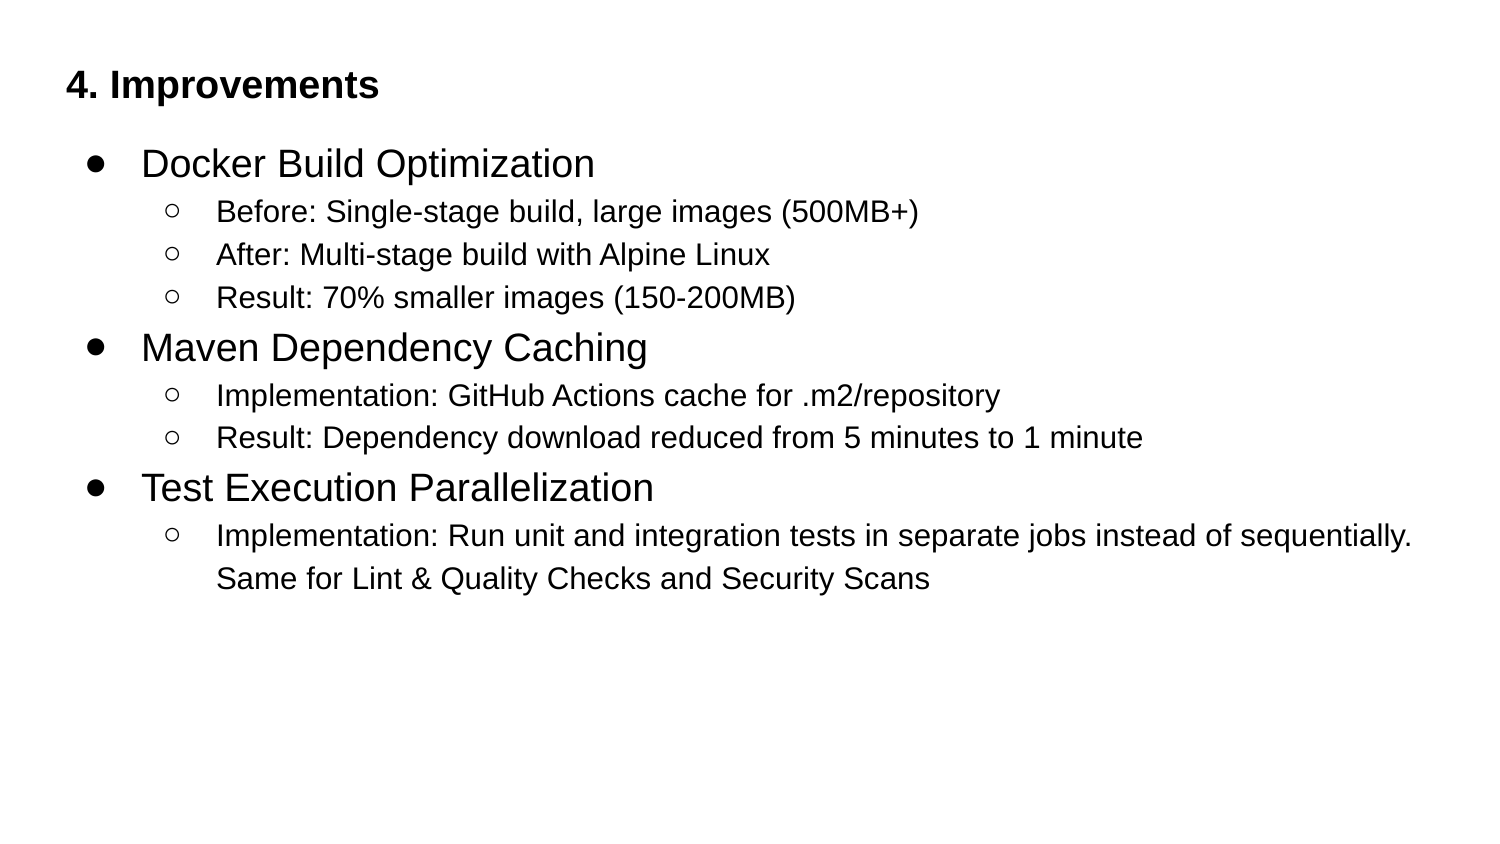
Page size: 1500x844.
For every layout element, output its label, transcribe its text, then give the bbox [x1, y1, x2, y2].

list 4. Improvements Docker Build Optimization Before: Single-stage build, large images (500MB+) After: Multi-stage build with Alpine Linux Result: 70% smaller images (150-200MB) Maven Dependency Caching Implementation: GitHub Actions cache for .m2/repository Result: Dependency download reduced from 5 minutes to 1 minute Test Execution Parallelization Implementation: Run unit and integration tests in separate jobs instead of sequentially. Same for Lint & Quality Checks and Security Scans [51, 36, 1449, 750]
